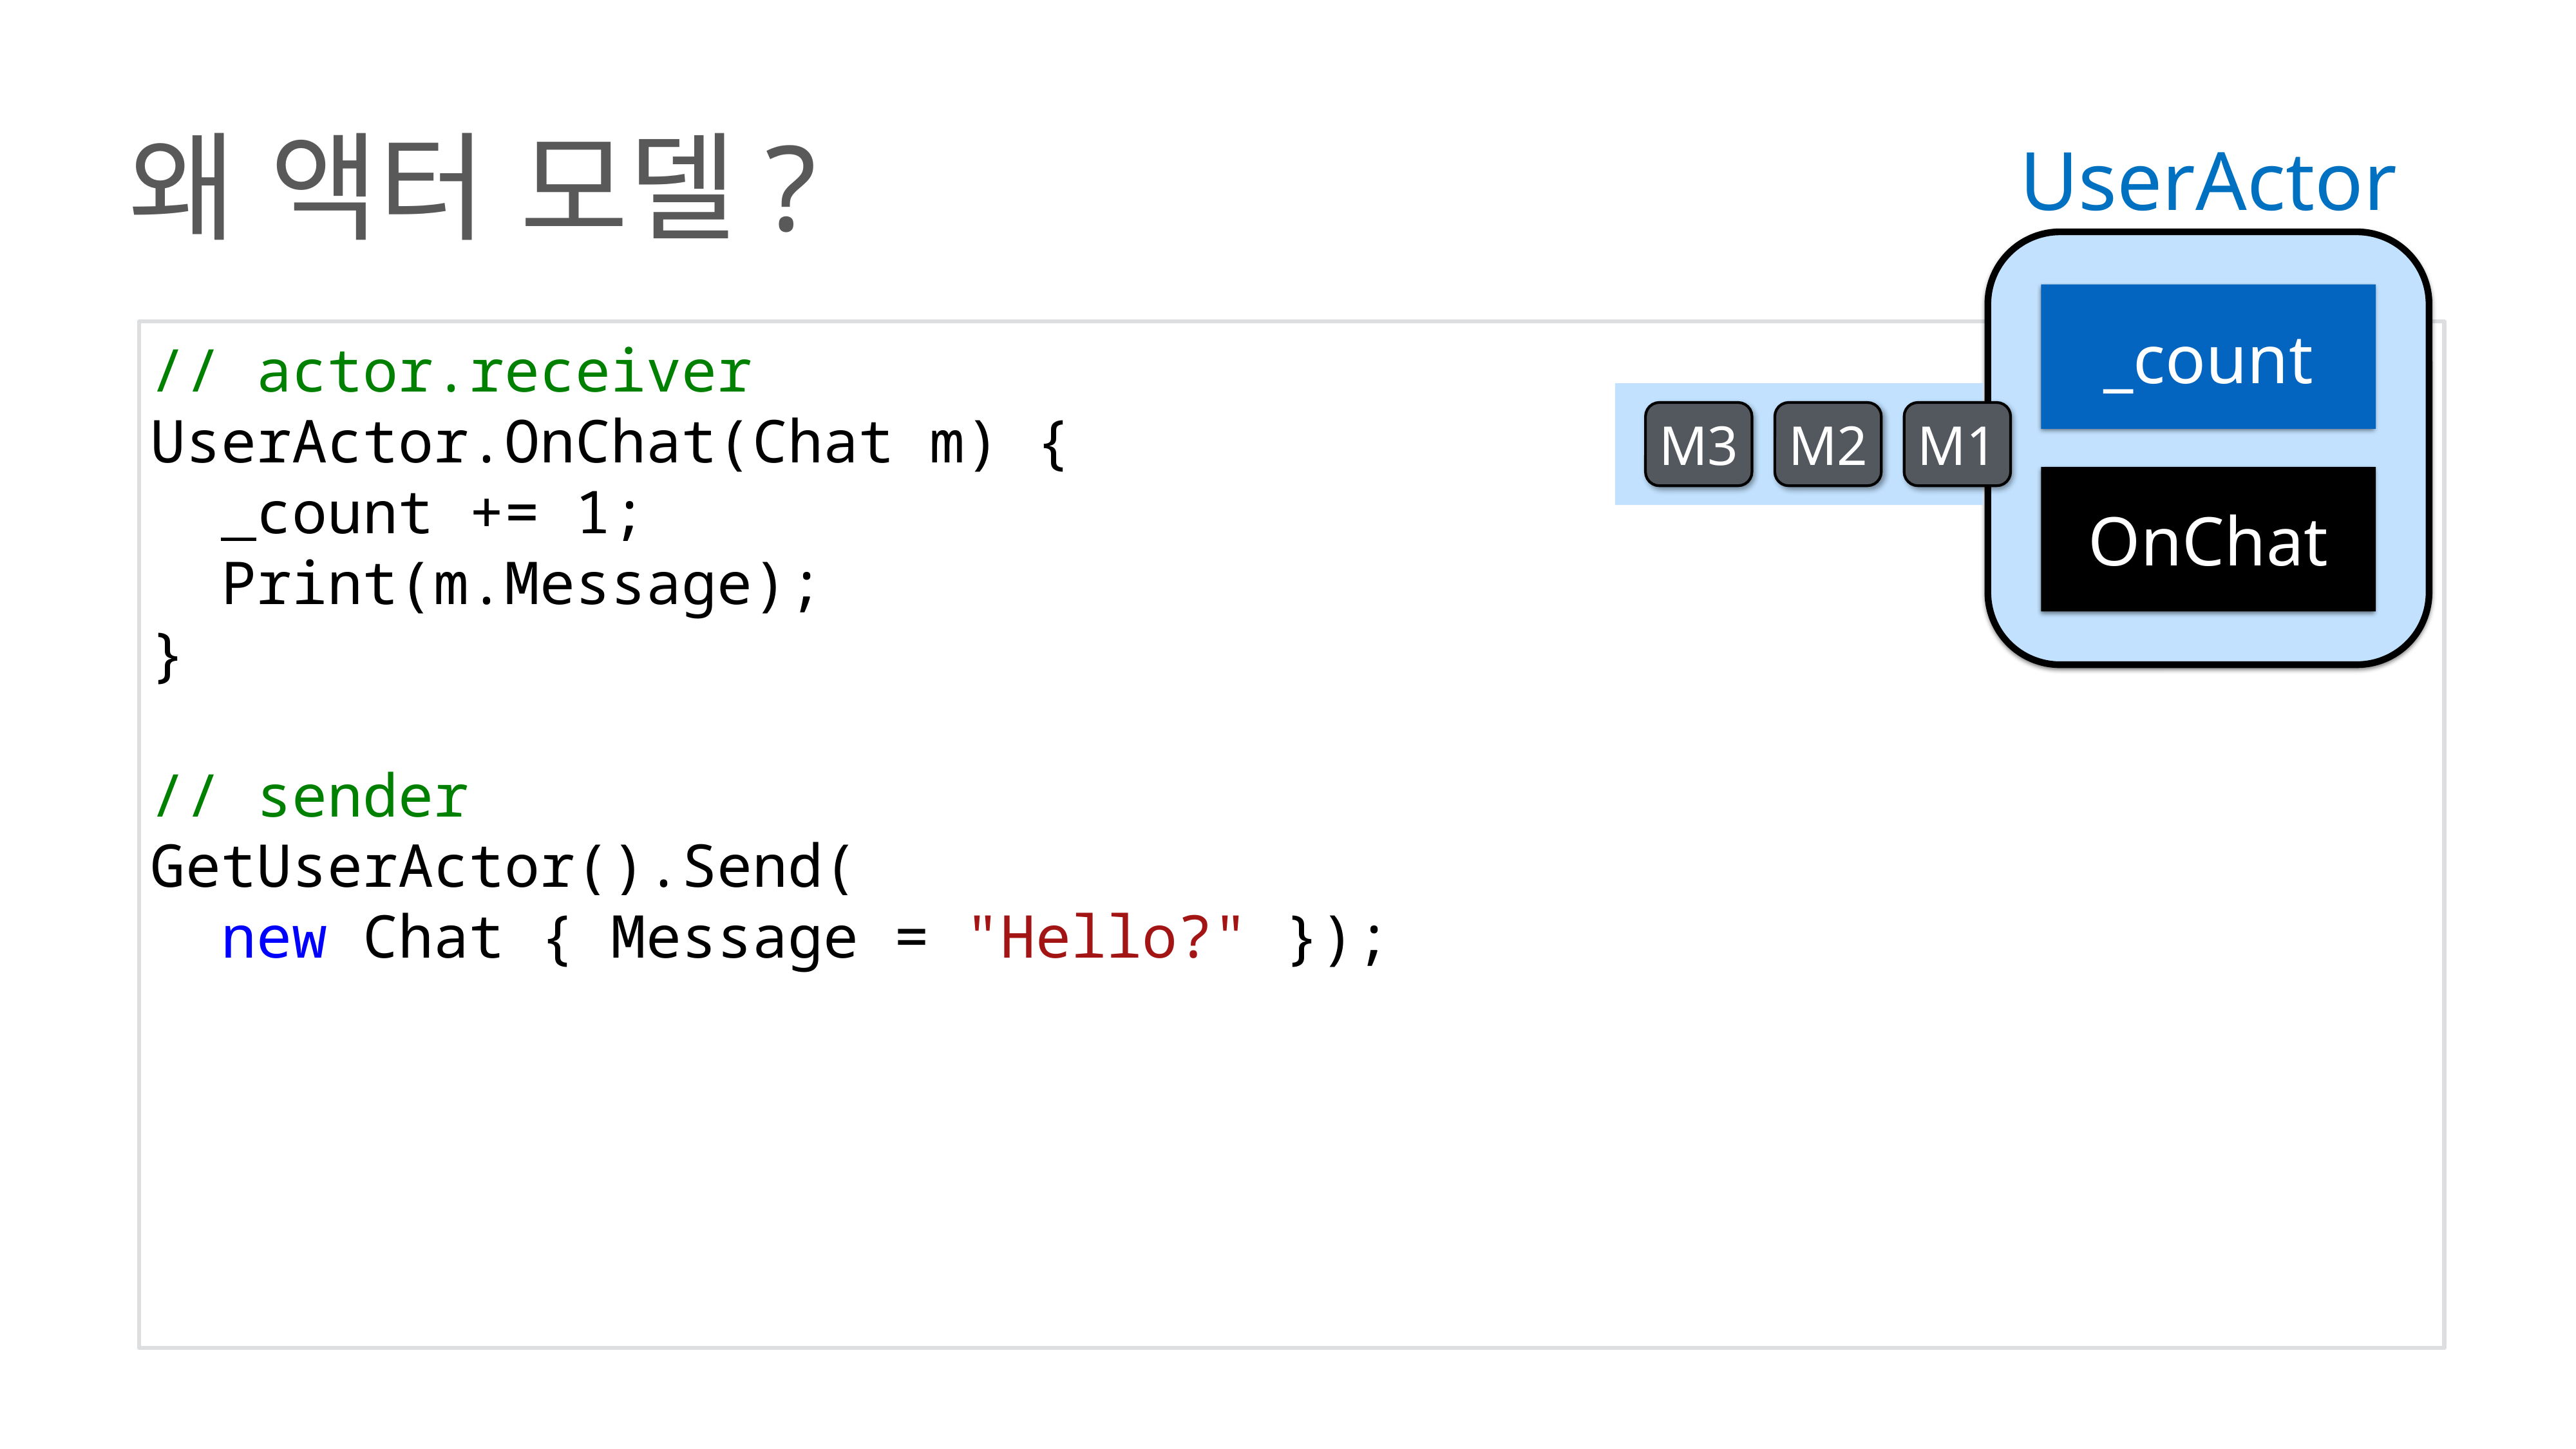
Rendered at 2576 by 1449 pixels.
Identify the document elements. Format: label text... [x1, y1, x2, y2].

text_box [1615, 124, 2429, 665]
text_box 왜 액터 모델? [118, 108, 826, 260]
text_box [824, 321, 1768, 1006]
text_box // actor.receiver UserActor.OnChat(Chat m) { _count += 1; Print(m.Message); } // sender GetUserActor().Send( new Chat { Message = "Hello?" }); [139, 321, 2445, 1349]
